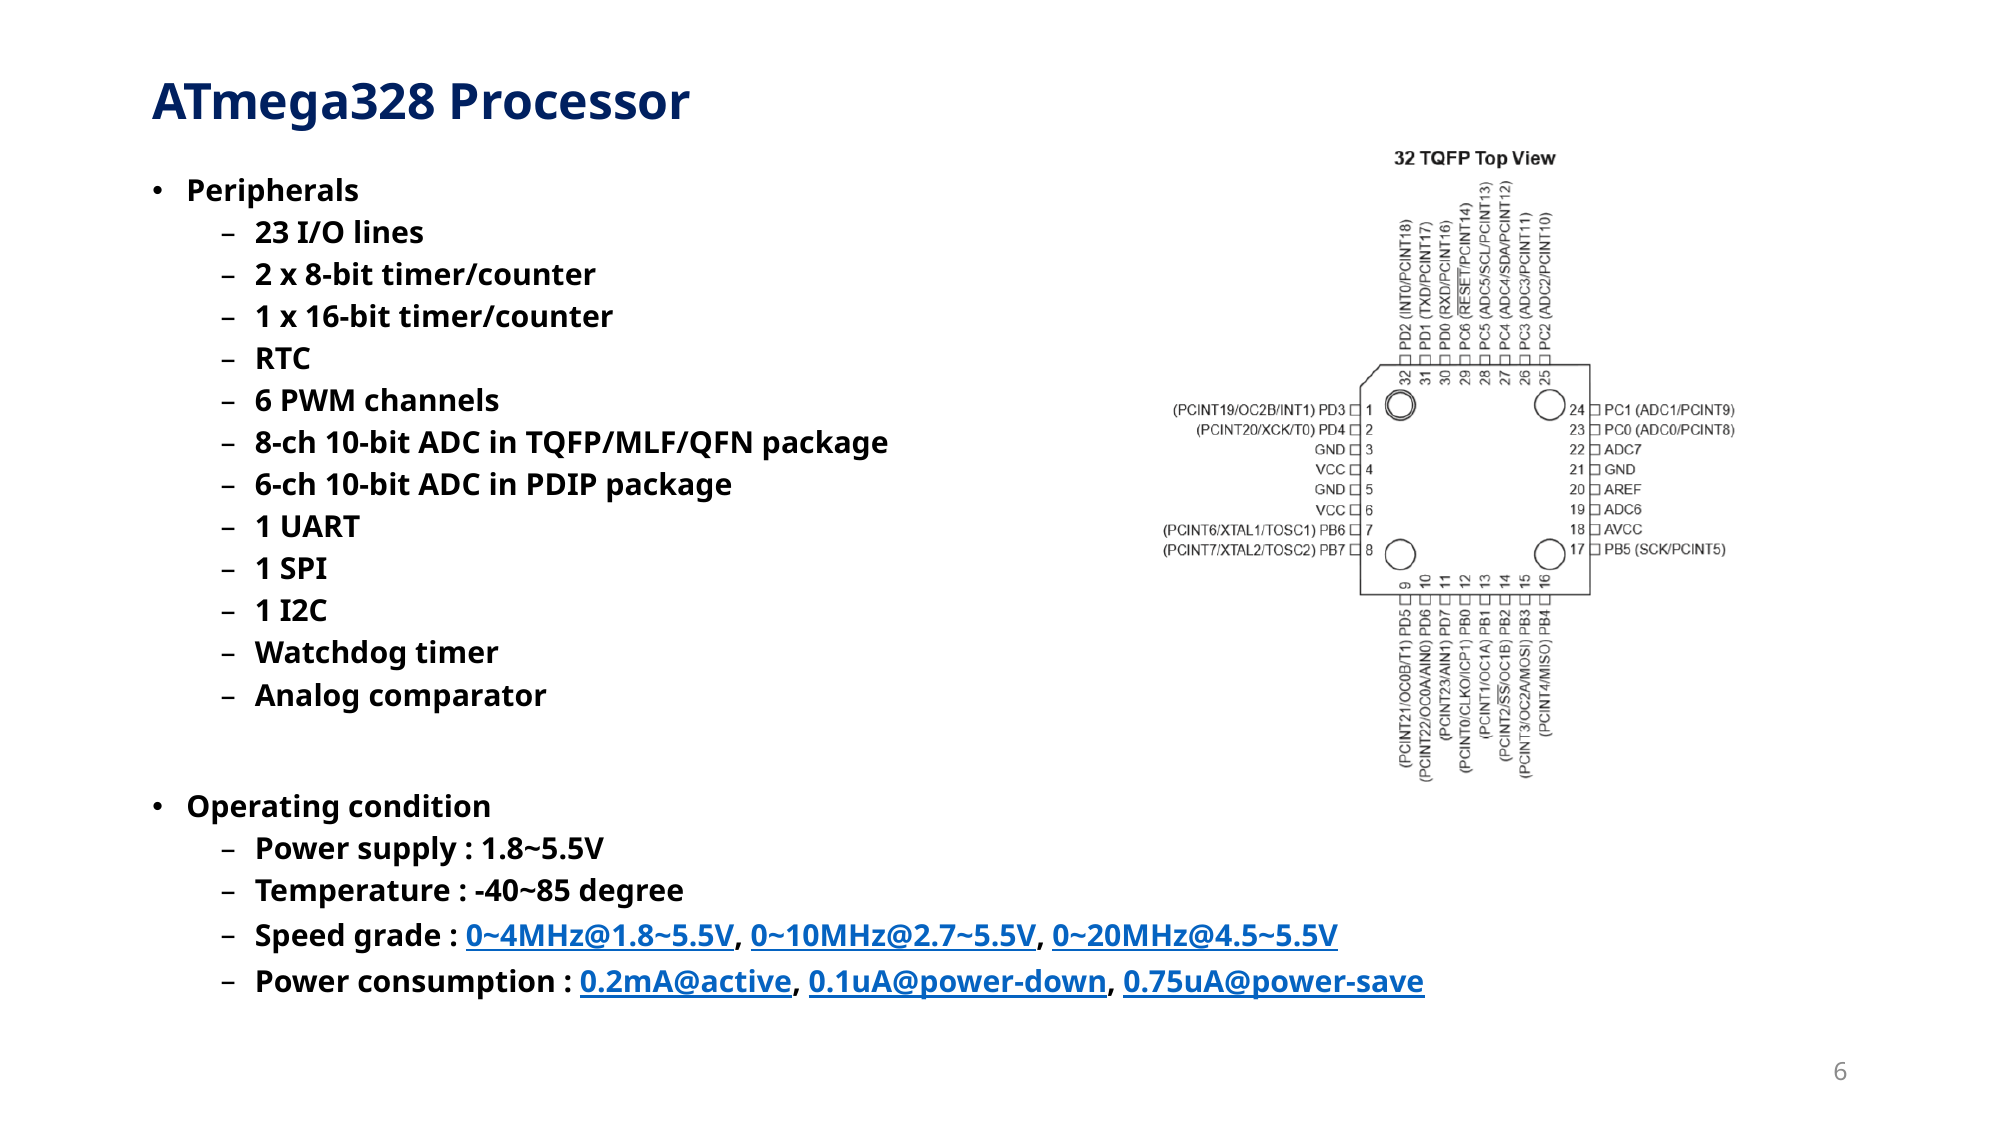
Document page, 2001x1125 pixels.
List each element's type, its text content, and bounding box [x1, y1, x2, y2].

title ATmega328 Processor [137, 67, 1863, 139]
picture [1161, 145, 1745, 788]
slide_number 6 [1412, 1042, 1863, 1103]
list Peripherals 23 I/O lines 2 x 8-bit timer/counter 1 x 16-bit timer/counter RTC 6 PWM channels 8-ch 10-bit ADC in TQFP/MLF/QFN package 6-ch 10-bit ADC in PDIP package 1 UART 1 SPI 1 I2C Watchdog timer Analog comparator Operating condition Power supply : 1.8~5.5V Temperature : -40~85 degree Speed grade : 0~4MHz@1.8~5.5V, 0~10MHz@2.7~5.5V, 0~20MHz@4.5~5.5V Power consumption : 0.2mA@active, 0.1uA@power-down, 0.75uA@power-save [137, 167, 1863, 1014]
